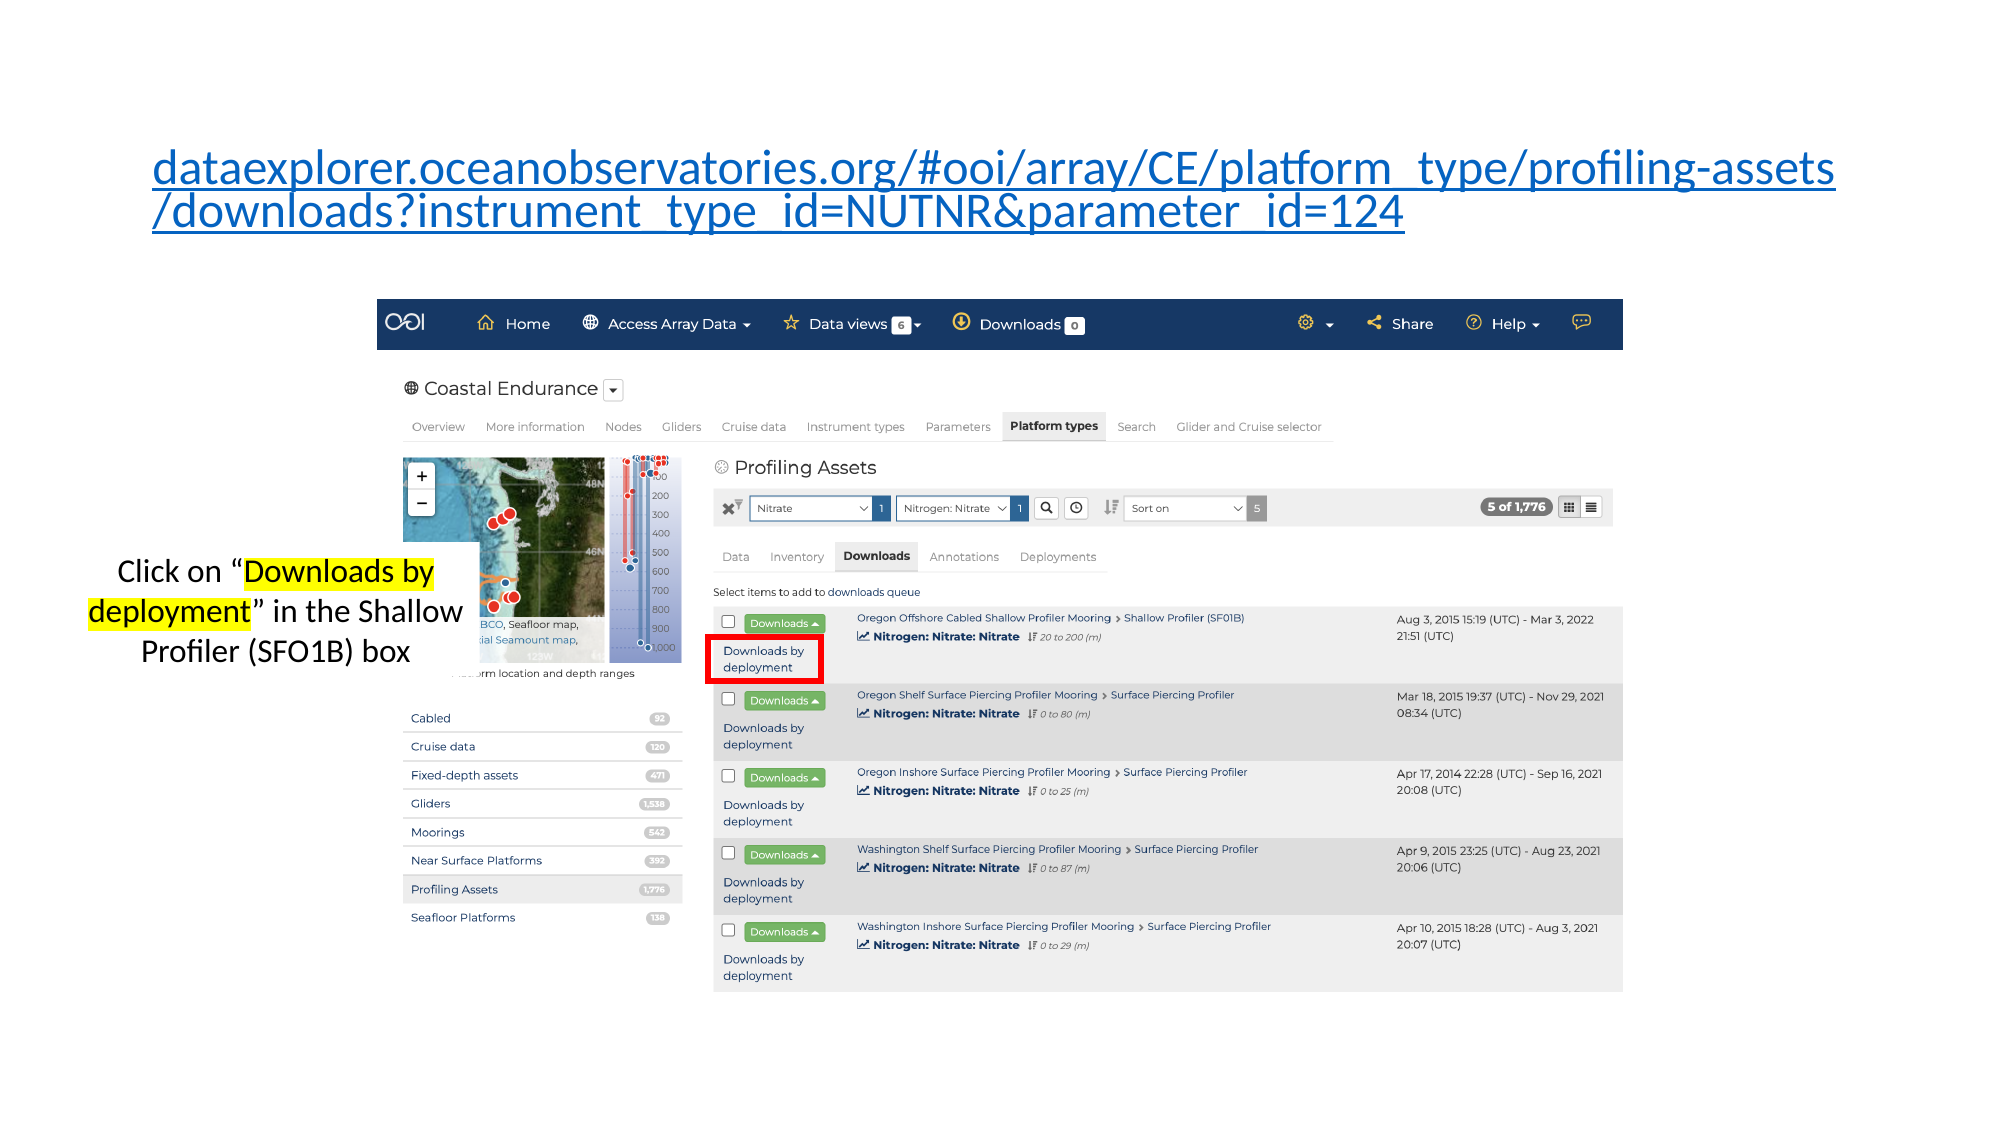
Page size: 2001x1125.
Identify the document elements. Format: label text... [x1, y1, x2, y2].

title dataexplorer.oceanobservatories.org/#ooi/array/CE/platform_type/profiling-assets/downloads?instrument_type_id=NUTNR&parameter_id=124 [137, 59, 1863, 278]
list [377, 299, 1623, 1014]
text_box Click on “Downloads by deployment” in the Shallow Profiler (SFO1B) box [72, 542, 372, 677]
